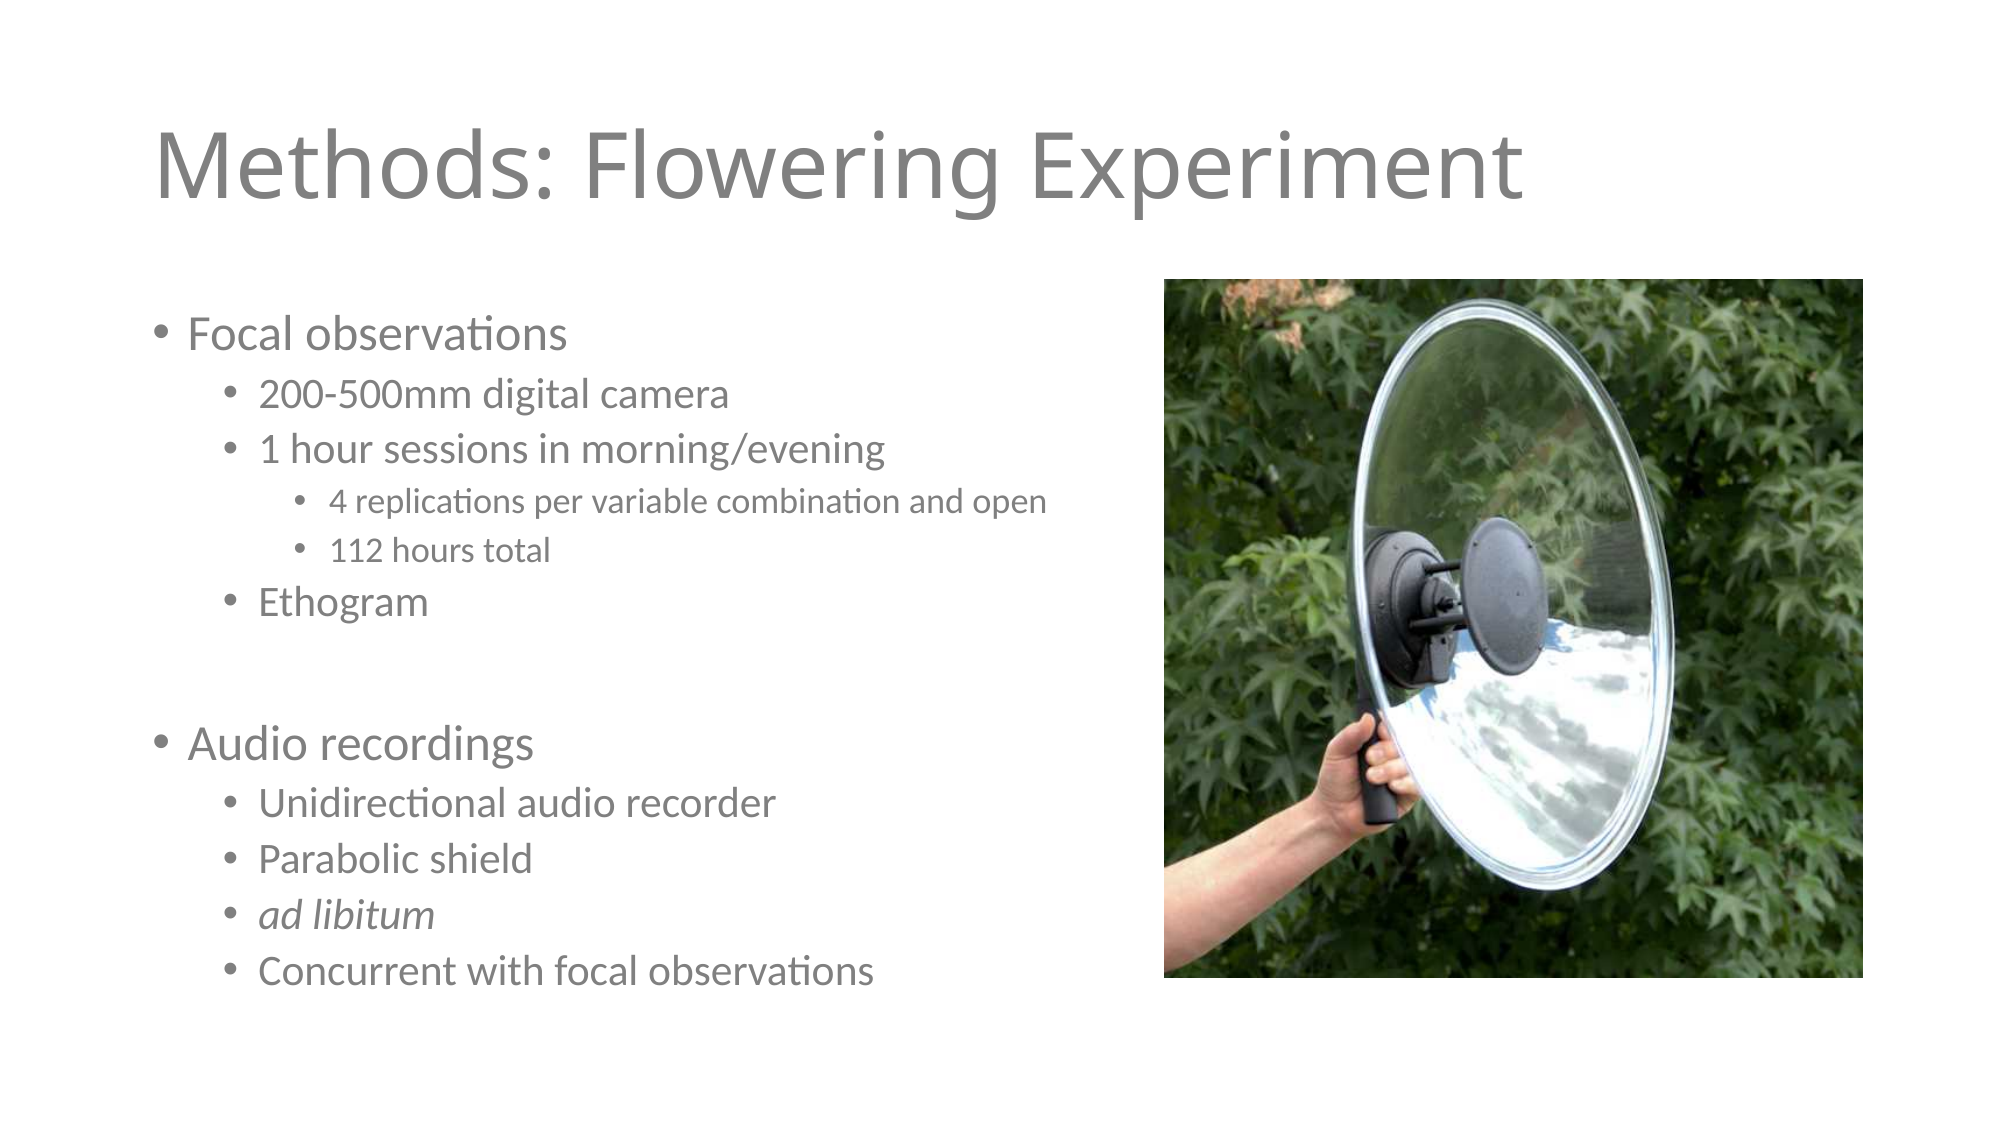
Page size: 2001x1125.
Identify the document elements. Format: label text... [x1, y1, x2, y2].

list Focal observations 200-500mm digital camera 1 hour sessions in morning/evening 4 replications per variable combination and open 112 hours total Ethogram Audio recordings Unidirectional audio recorder Parabolic shield ad libitum Concurrent with focal observations [137, 299, 1094, 1014]
title Methods: Flowering Experiment [137, 59, 1863, 278]
picture [1164, 279, 1863, 978]
